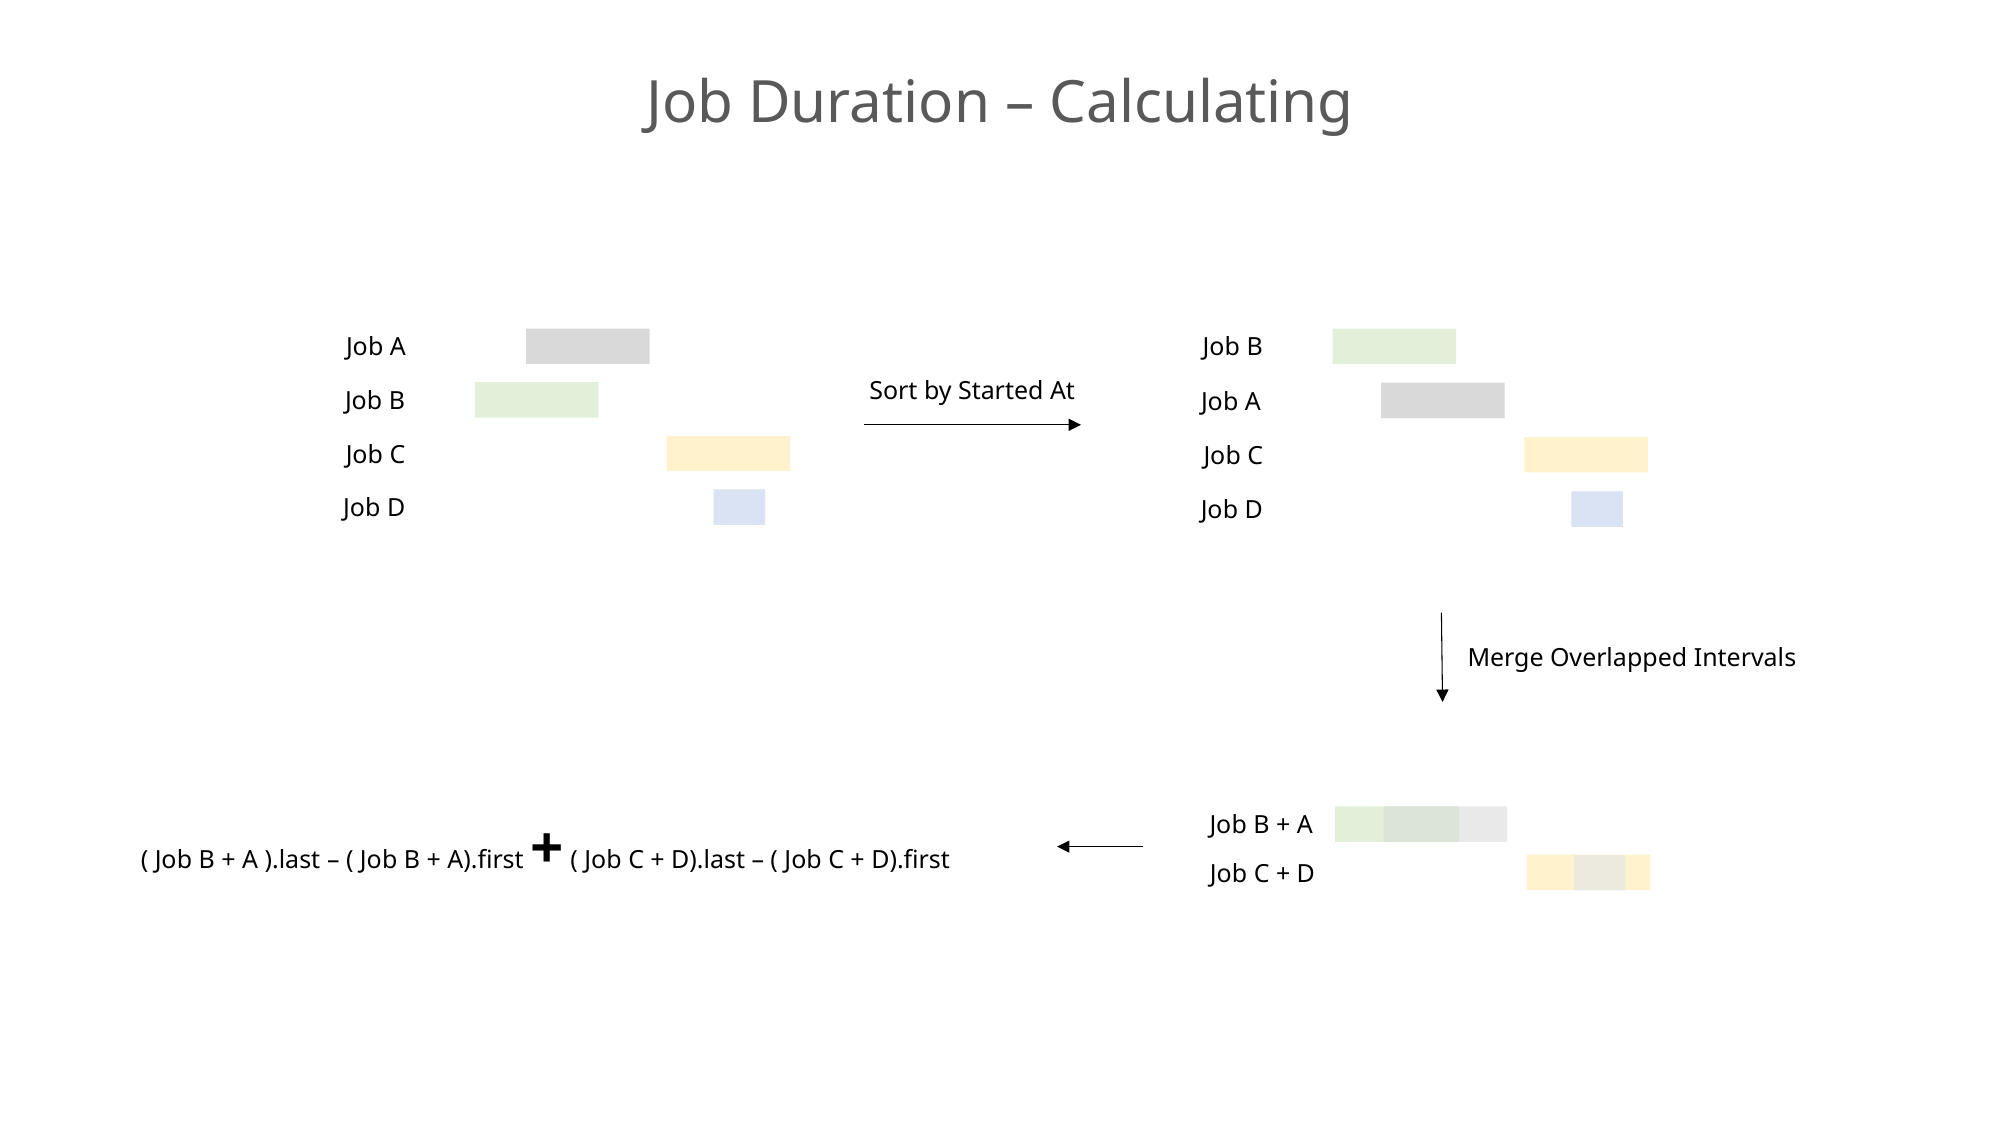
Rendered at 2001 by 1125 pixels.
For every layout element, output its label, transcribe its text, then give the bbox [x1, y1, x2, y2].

text_box Merge Overlapped Intervals [1452, 634, 1812, 680]
text_box ( Job B + A ).last – ( Job B + A).first + ( Job C + D).last – ( Job C + D).first [126, 803, 973, 888]
text_box Sort by Started At [854, 366, 1091, 412]
title Job Duration – Calculating [137, 59, 1863, 148]
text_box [1183, 323, 1648, 532]
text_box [325, 323, 791, 530]
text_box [1188, 801, 1651, 896]
